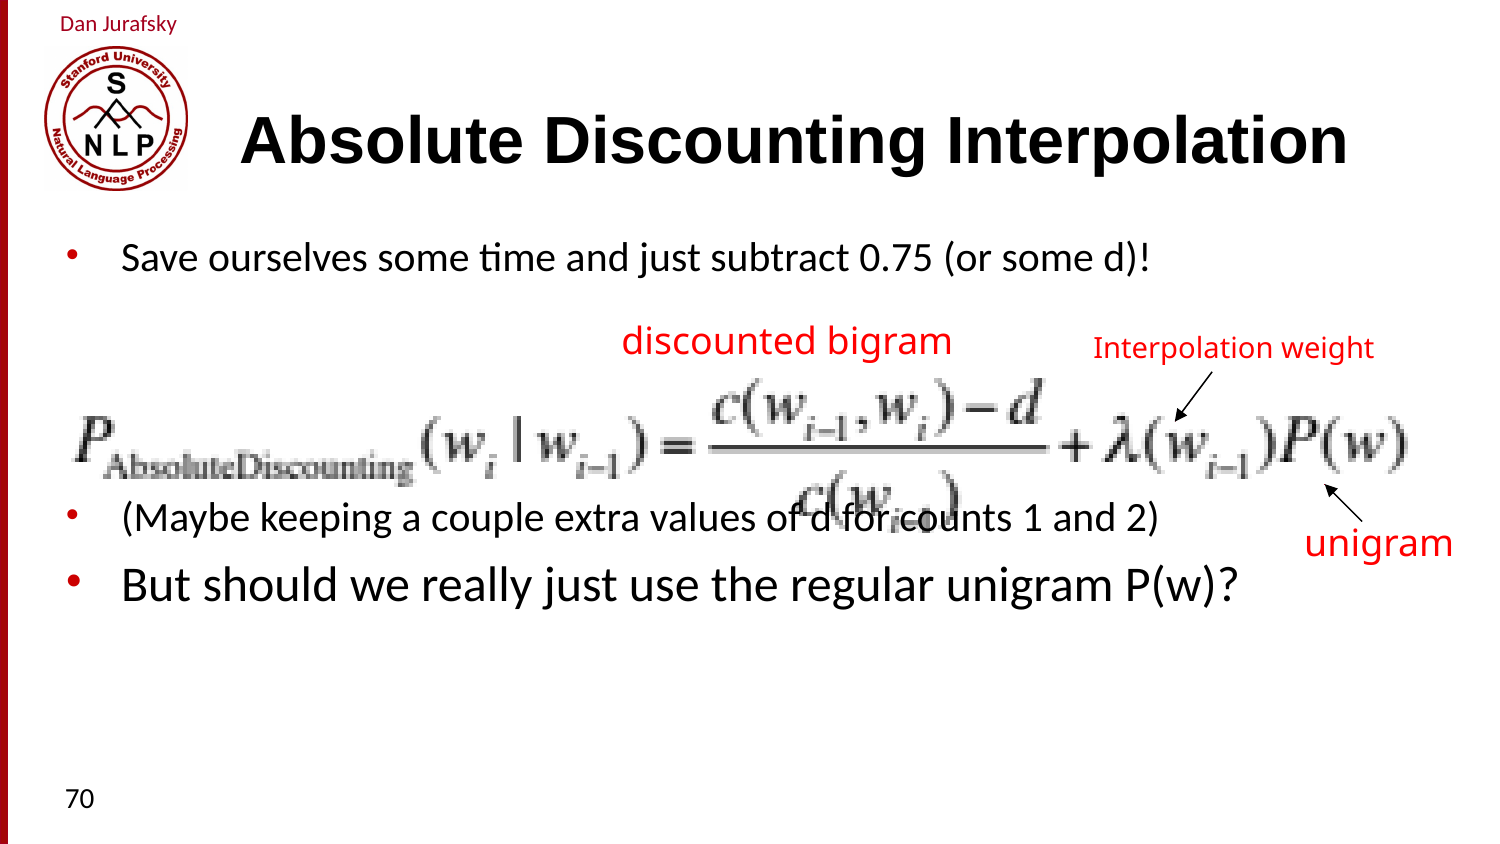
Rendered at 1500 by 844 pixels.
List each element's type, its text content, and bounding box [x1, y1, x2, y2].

text_box <number> [49, 771, 375, 828]
text_box Interpolation weight [1078, 321, 1390, 356]
picture [44, 46, 188, 191]
text_box unigram [1289, 511, 1470, 571]
text_box discounted bigram [606, 309, 969, 356]
text_box Save ourselves some time and just subtract 0.75 (or some d)! (Maybe keeping a couple extra values of d for counts 1 and 2) But should we really just use the regular unigram P(w)? [49, 221, 1450, 844]
text_box Absolute Discounting Interpolation [224, 62, 1450, 185]
picture [64, 358, 1409, 538]
